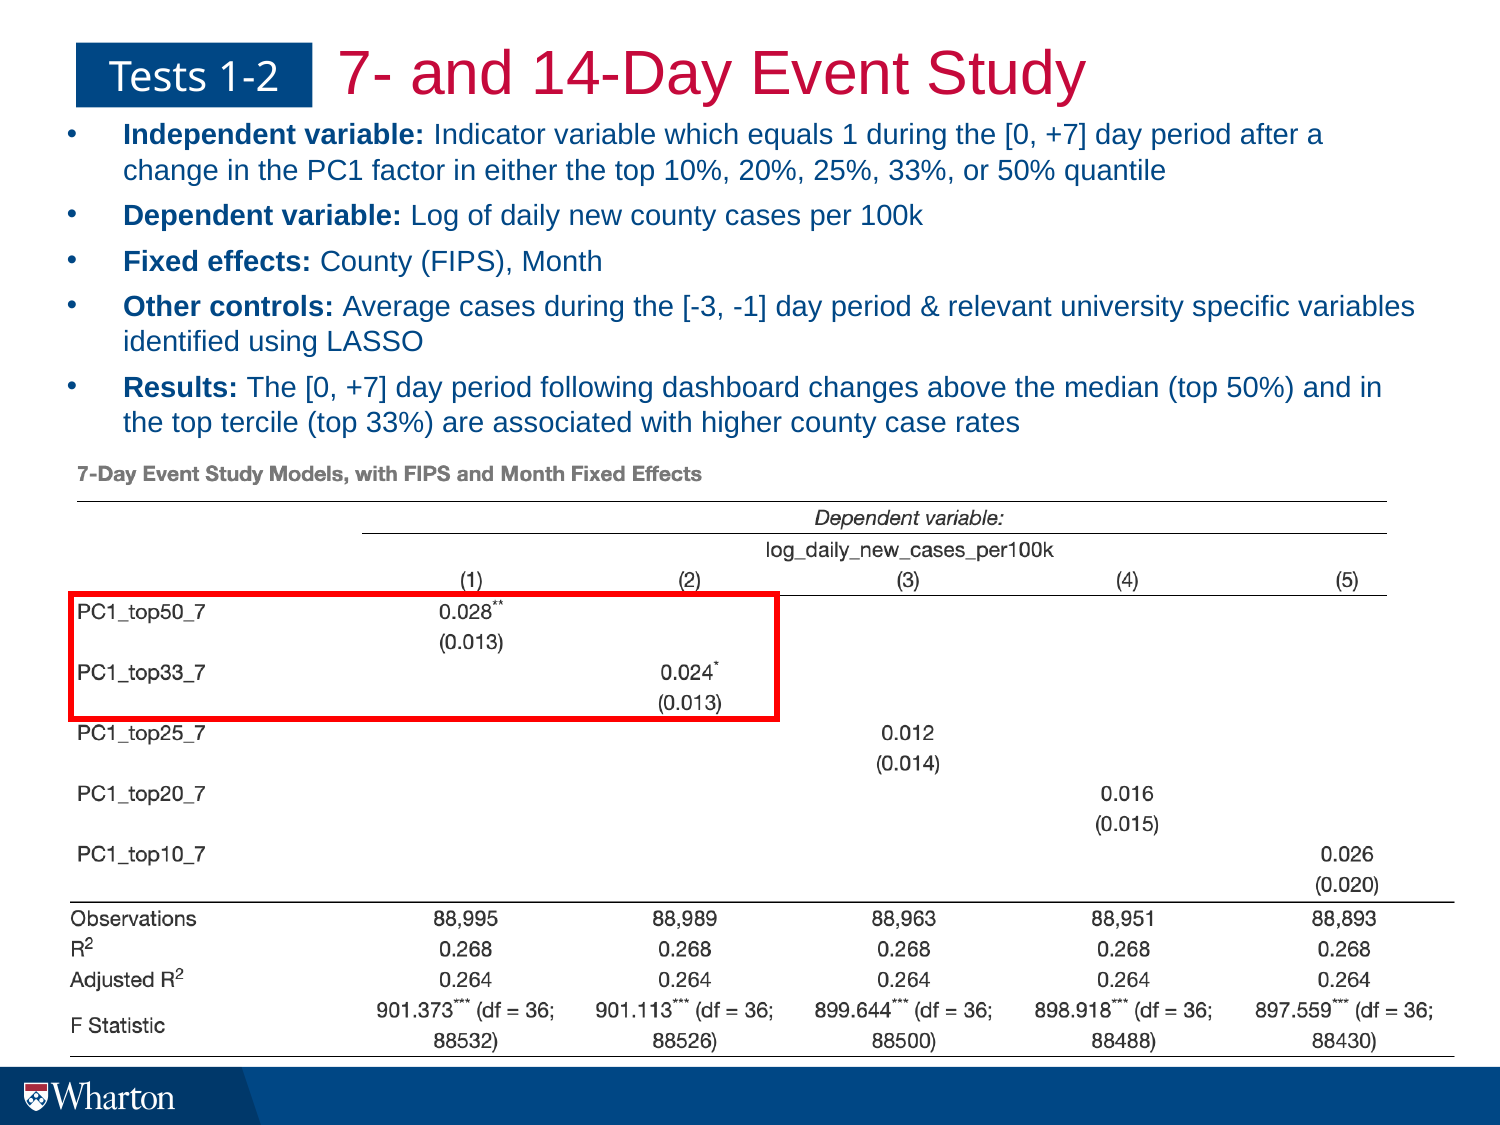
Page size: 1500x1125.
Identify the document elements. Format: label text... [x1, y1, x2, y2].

picture [24, 1081, 175, 1111]
title 7- and 14-Day Event Study [337, 32, 1479, 117]
text_box Tests 1-2 [76, 42, 313, 108]
picture [49, 455, 1477, 1063]
slide_number 14 [1139, 1063, 1477, 1067]
list Independent variable: Indicator variable which equals 1 during the [0, +7] day period after a change in the PC1 factor in either the top 10%, 20%, 25%, 33%, or 50% quantile Dependent variable: Log of daily new county cases per 100k Fixed effects: County (FIPS), Month Other controls: Average cases during the [-3, -1] day period & relevant university specific variables identified using LASSO Results: The [0, +7] day period following dashboard changes above the median (top 50%) and in the top tercile (top 33%) are associated with higher county case rates [66, 108, 1429, 491]
